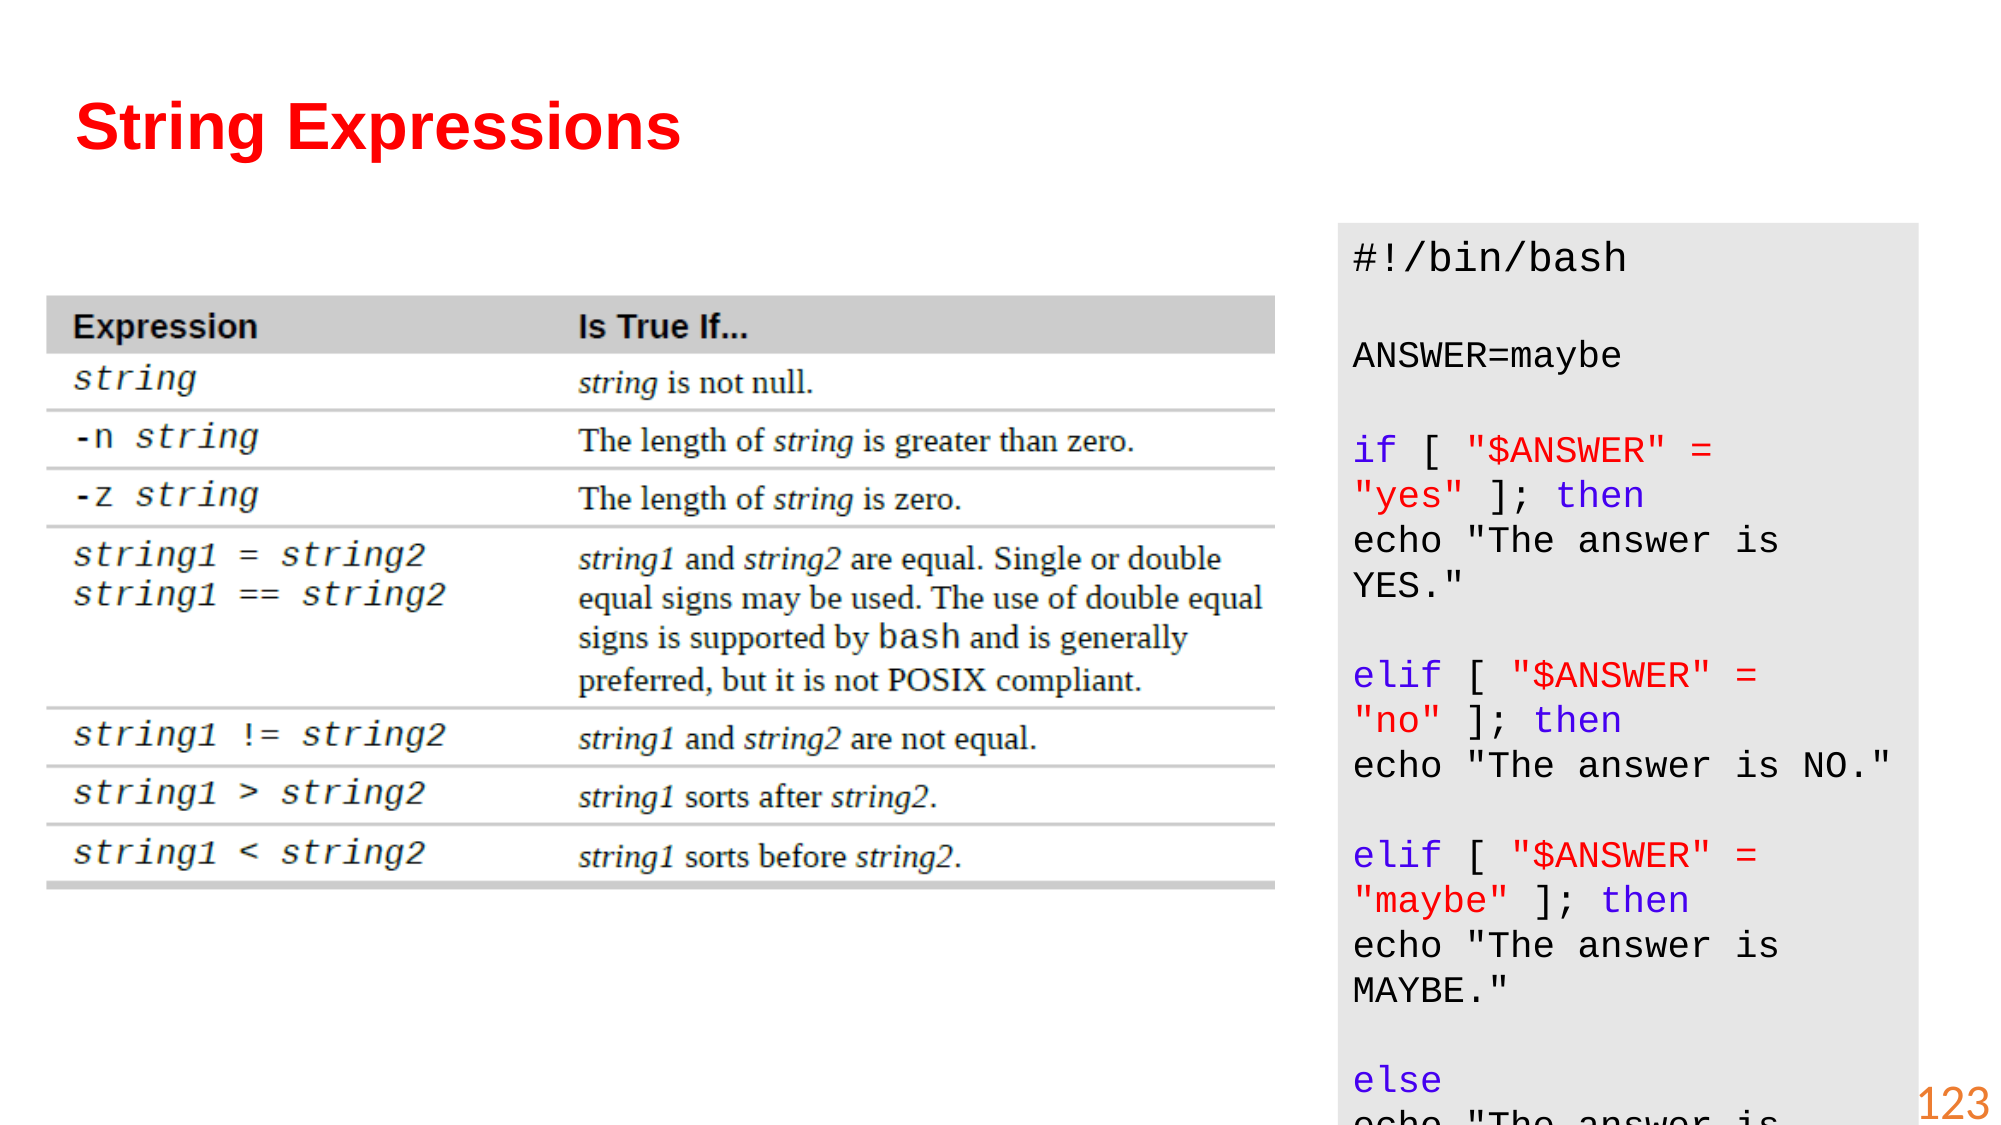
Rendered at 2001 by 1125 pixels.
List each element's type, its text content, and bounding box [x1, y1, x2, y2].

text_box #!/bin/bash ANSWER=maybe if [ "$ANSWER" = "yes" ]; then echo "The answer is YES." elif [ "$ANSWER" = "no" ]; then echo "The answer is NO." elif [ "$ANSWER" = "maybe" ]; then echo "The answer is MAYBE." else echo "The answer is UNKNOWN." fi [1337, 222, 1919, 1125]
text_box String Expressions [60, 75, 1061, 171]
picture [45, 289, 1275, 900]
slide_number 123 [1556, 1069, 2000, 1125]
